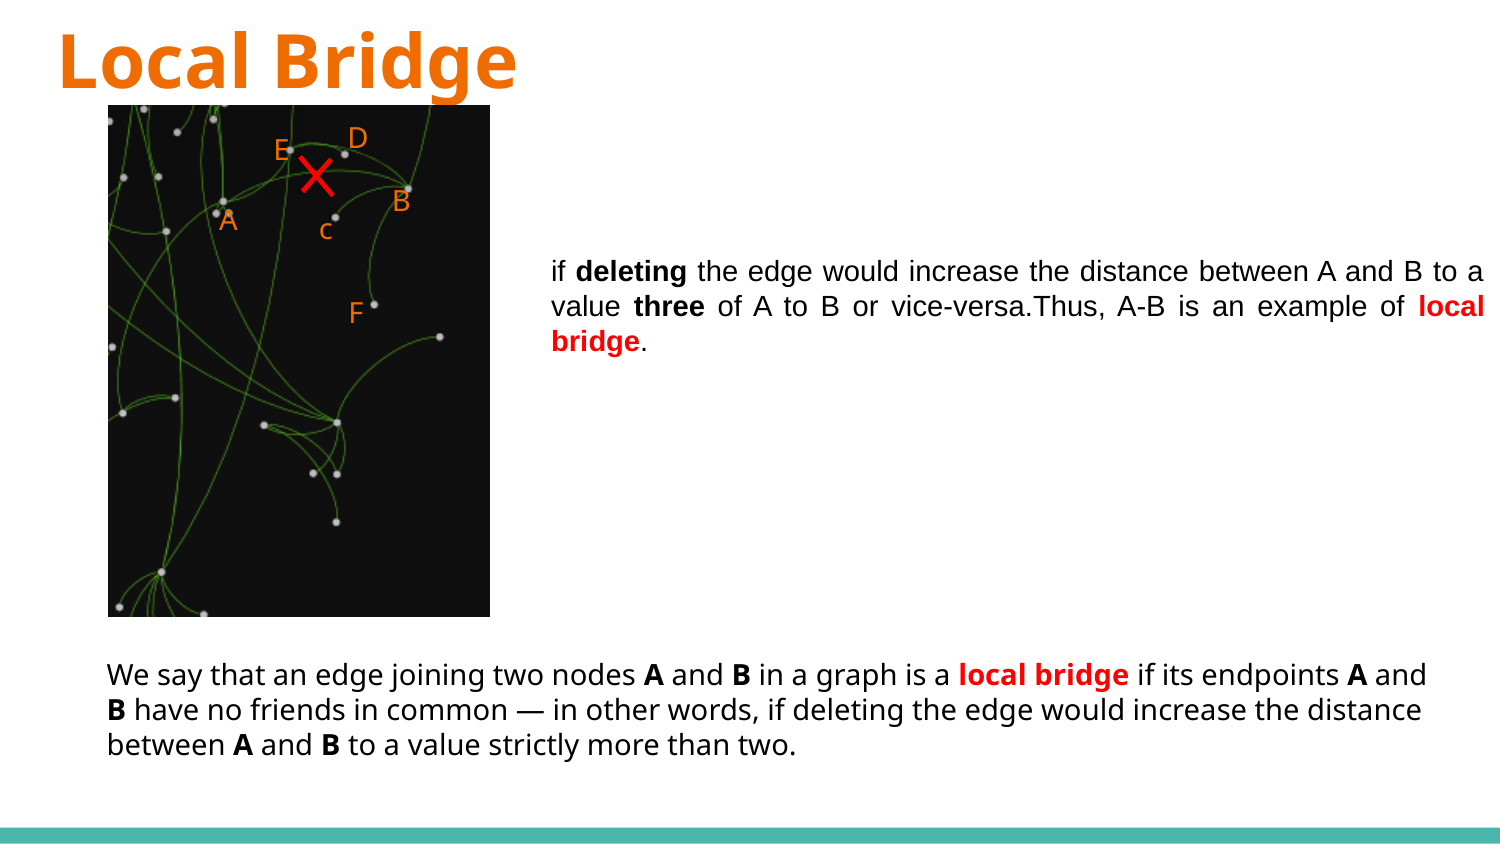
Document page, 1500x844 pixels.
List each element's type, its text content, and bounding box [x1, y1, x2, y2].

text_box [299, 156, 334, 196]
text_box We say that an edge joining two nodes A and B in a graph is a local bridge if its endpoints A and B have no friends in common — in other words, if deleting the edge would increase the distance between A and B to a value strictly more than two. [91, 641, 1466, 734]
title Local Bridge [41, 0, 1440, 115]
text_box if deleting the edge would increase the distance between A and B to a value three of A to B or vice-versa.Thus, A-B is an example of local bridge. [536, 236, 1500, 339]
picture [108, 104, 490, 617]
